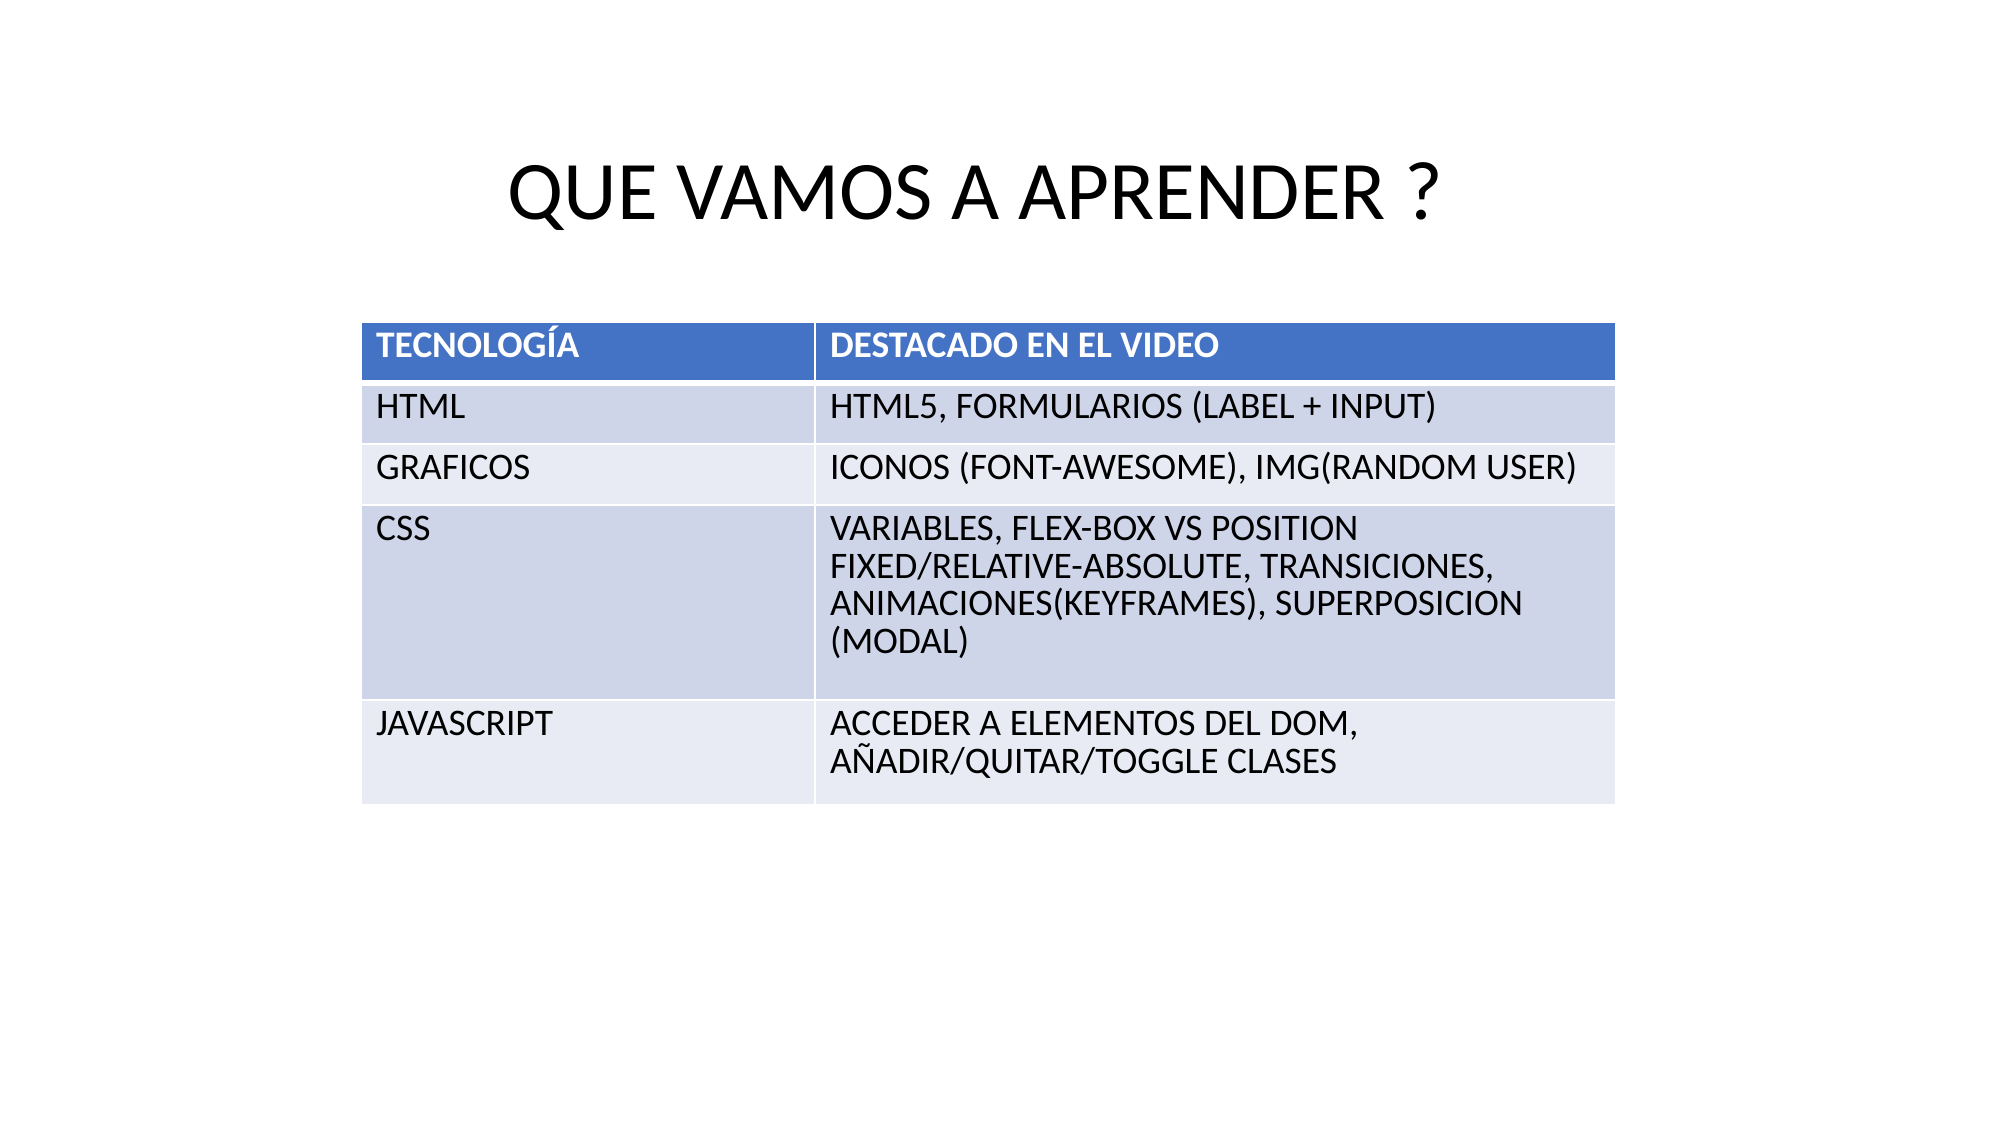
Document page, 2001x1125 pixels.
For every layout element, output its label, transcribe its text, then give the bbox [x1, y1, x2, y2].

text_box QUE VAMOS A APRENDER ? [249, 128, 1751, 244]
table_header DESTACADO EN EL VIDEO [816, 323, 1615, 380]
table_cell ACCEDER A ELEMENTOS DEL DOM, AÑADIR/QUITAR/TOGGLE CLASES [816, 701, 1615, 804]
table_cell HTML [362, 386, 814, 443]
table_cell CSS [362, 506, 814, 699]
table_cell ICONOS (FONT-AWESOME), IMG(RANDOM USER) [816, 445, 1615, 504]
table_cell VARIABLES, FLEX-BOX VS POSITION FIXED/RELATIVE-ABSOLUTE, TRANSICIONES, ANIMACIONES(KEYFRAMES), SUPERPOSICION (MODAL) [816, 506, 1615, 699]
table_cell GRAFICOS [362, 445, 814, 504]
table_cell JAVASCRIPT [362, 701, 814, 804]
table_cell HTML5, FORMULARIOS (LABEL + INPUT) [816, 386, 1615, 443]
table_header TECNOLOGÍA [362, 323, 814, 380]
